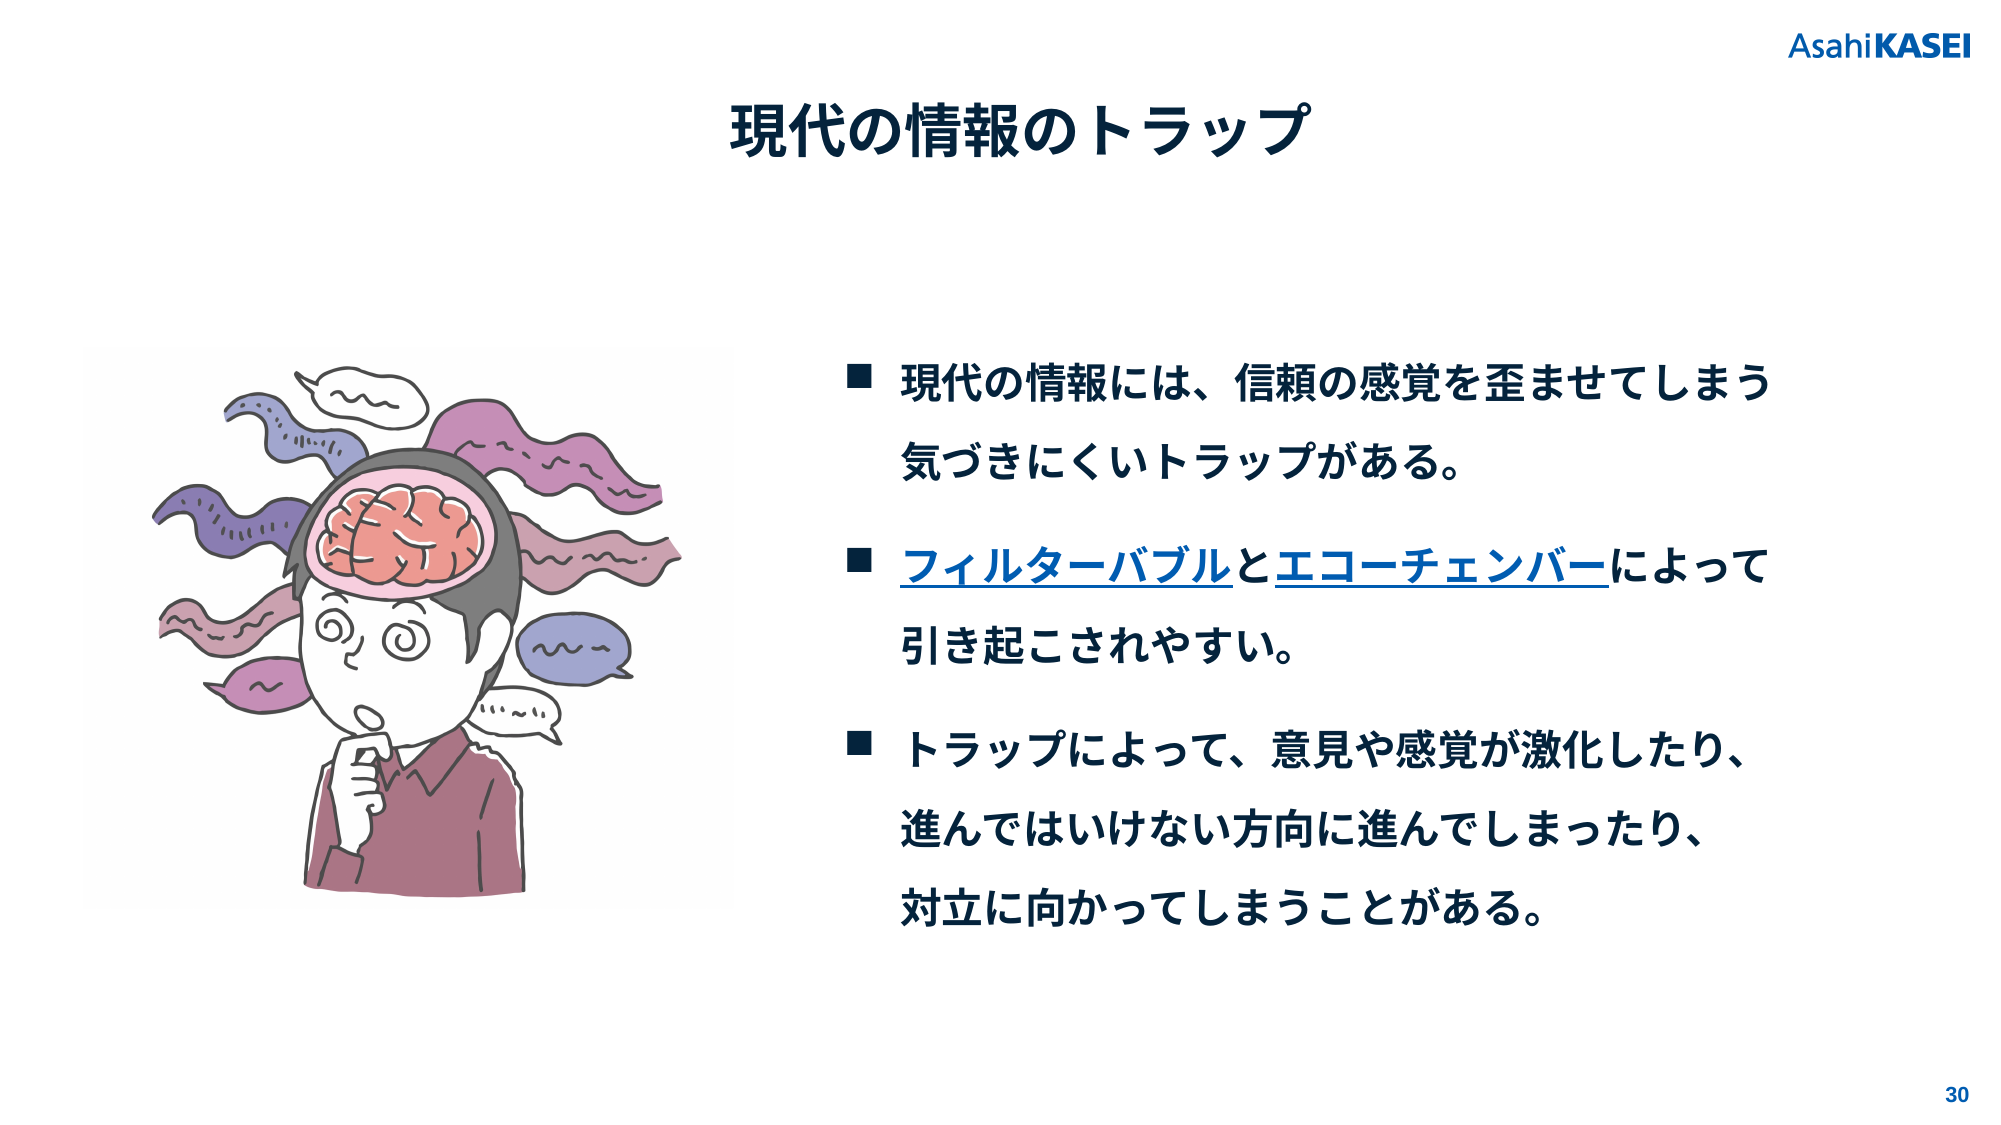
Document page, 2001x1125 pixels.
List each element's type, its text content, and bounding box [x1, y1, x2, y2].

slide_number 30 [1909, 1073, 1970, 1115]
text_box 現代の情報のトラップ [299, 76, 1743, 184]
picture [1788, 33, 1970, 58]
picture [83, 347, 734, 909]
text_box 現代の情報には、信頼の感覚を歪ませてしまう 気づきにくいトラップがある。 フィルターバブルとエコーチェンバーによって 引き起こされやすい。 トラップによって、意見や感覚が激化したり、 進んではいけない方向に進んでしまったり、 対立に向かってしまうことがある。 [820, 321, 2000, 804]
